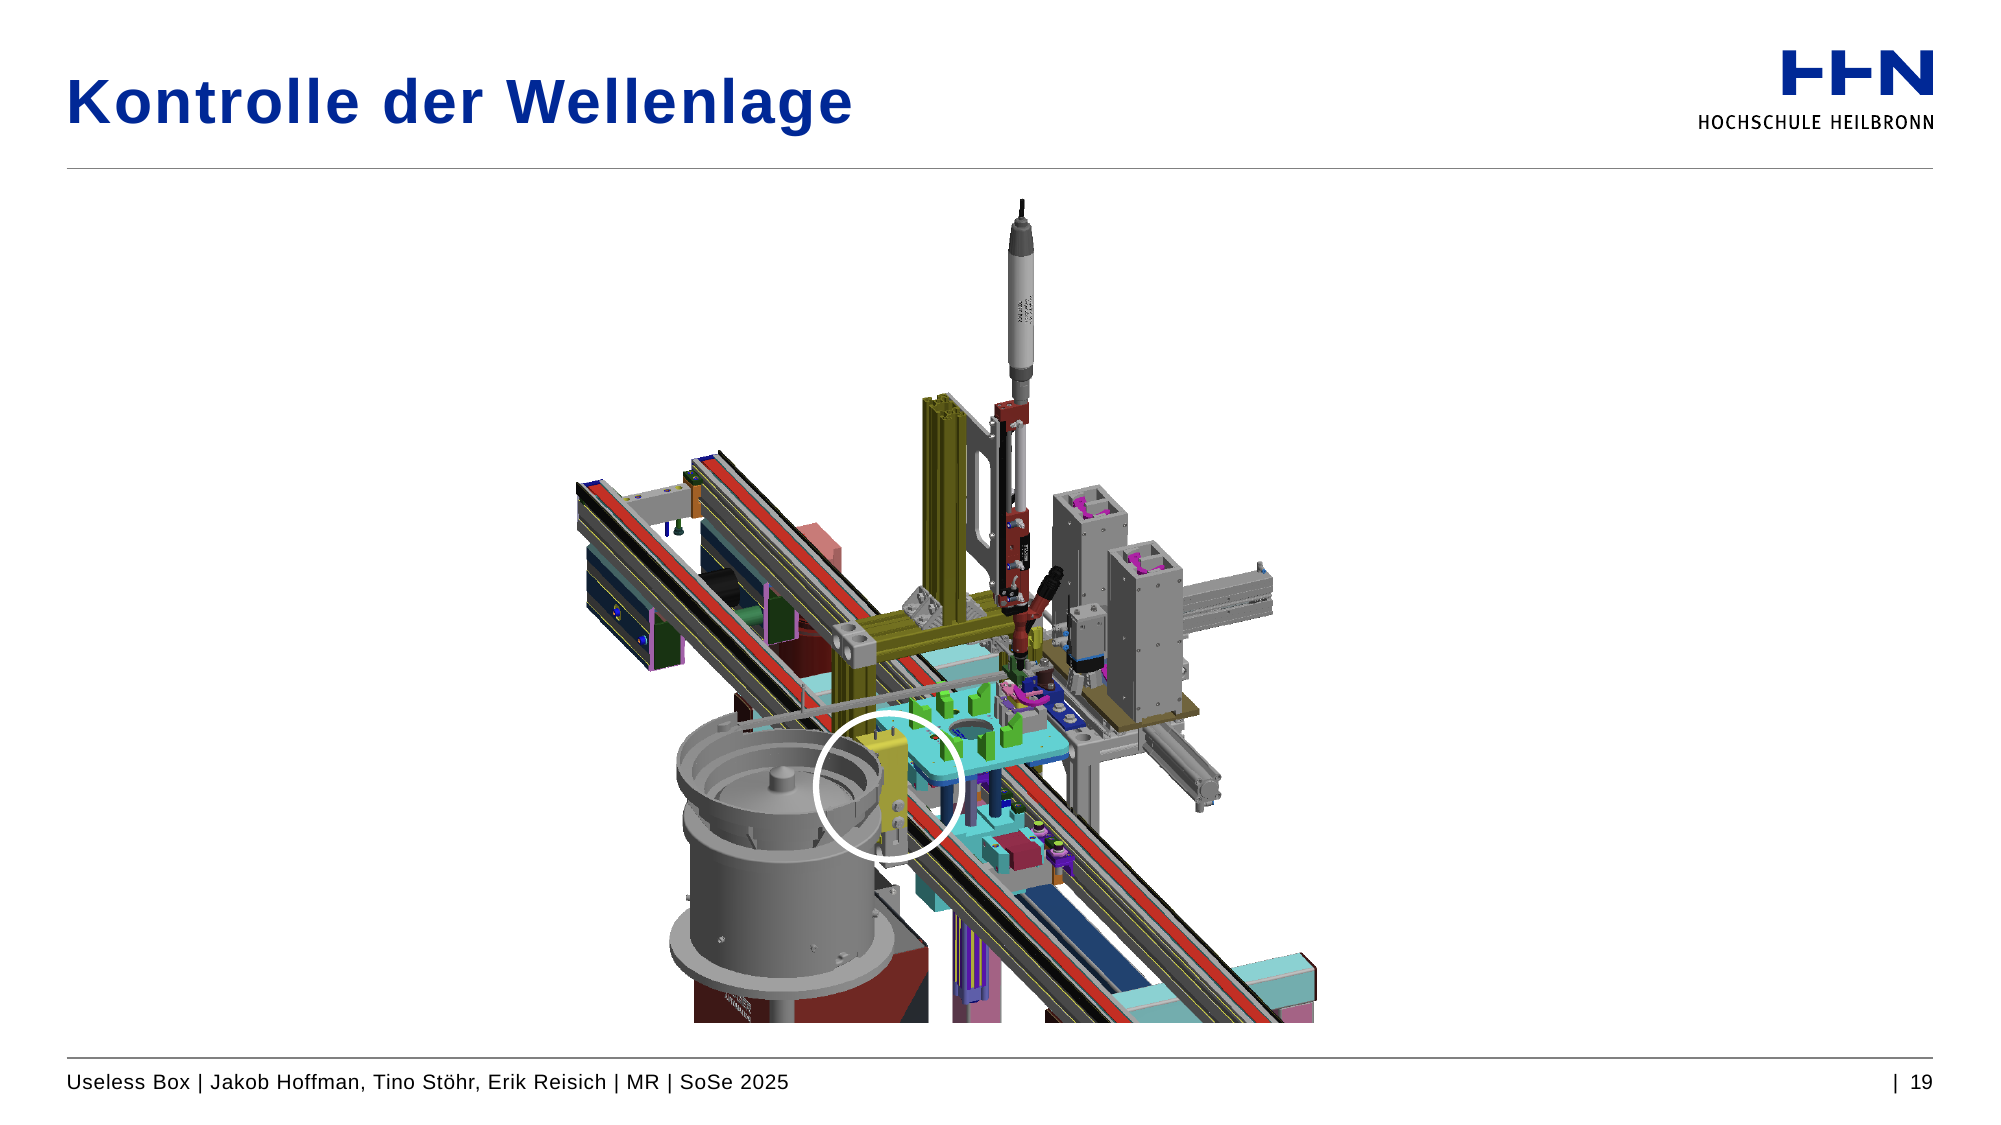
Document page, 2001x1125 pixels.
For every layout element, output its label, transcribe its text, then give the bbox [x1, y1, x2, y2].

slide_number | 19 [1621, 1068, 1933, 1105]
footer Useless Box | Jakob Hoffman, Tino Stöhr, Erik Reisich | MR | SoSe 2025 [66, 1068, 1277, 1105]
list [366, 188, 1564, 1023]
title Kontrolle der Wellenlage [66, 60, 1690, 145]
